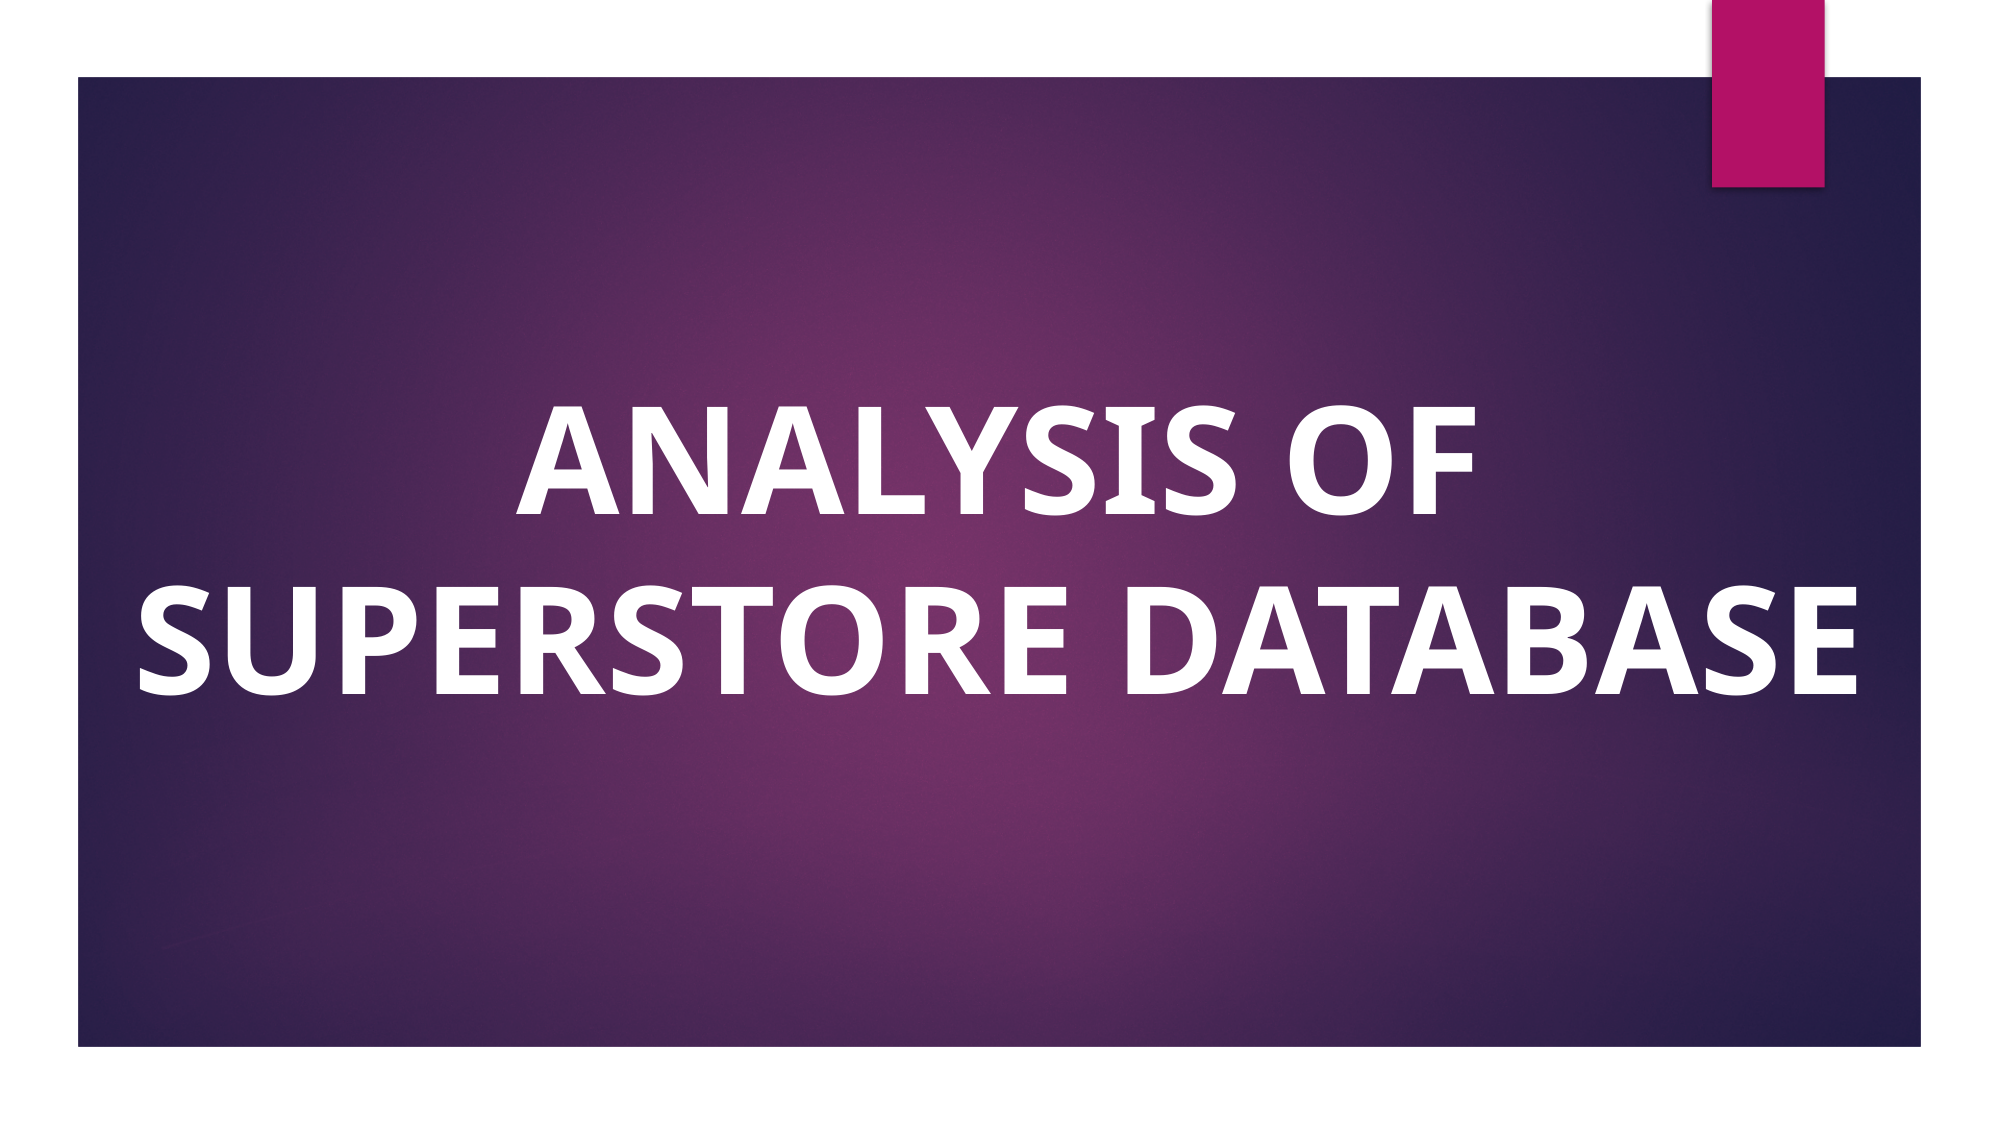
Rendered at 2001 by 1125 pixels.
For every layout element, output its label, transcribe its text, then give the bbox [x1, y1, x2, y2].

title ANALYSIS OF SUPERSTORE DATABASE [116, 345, 1883, 733]
